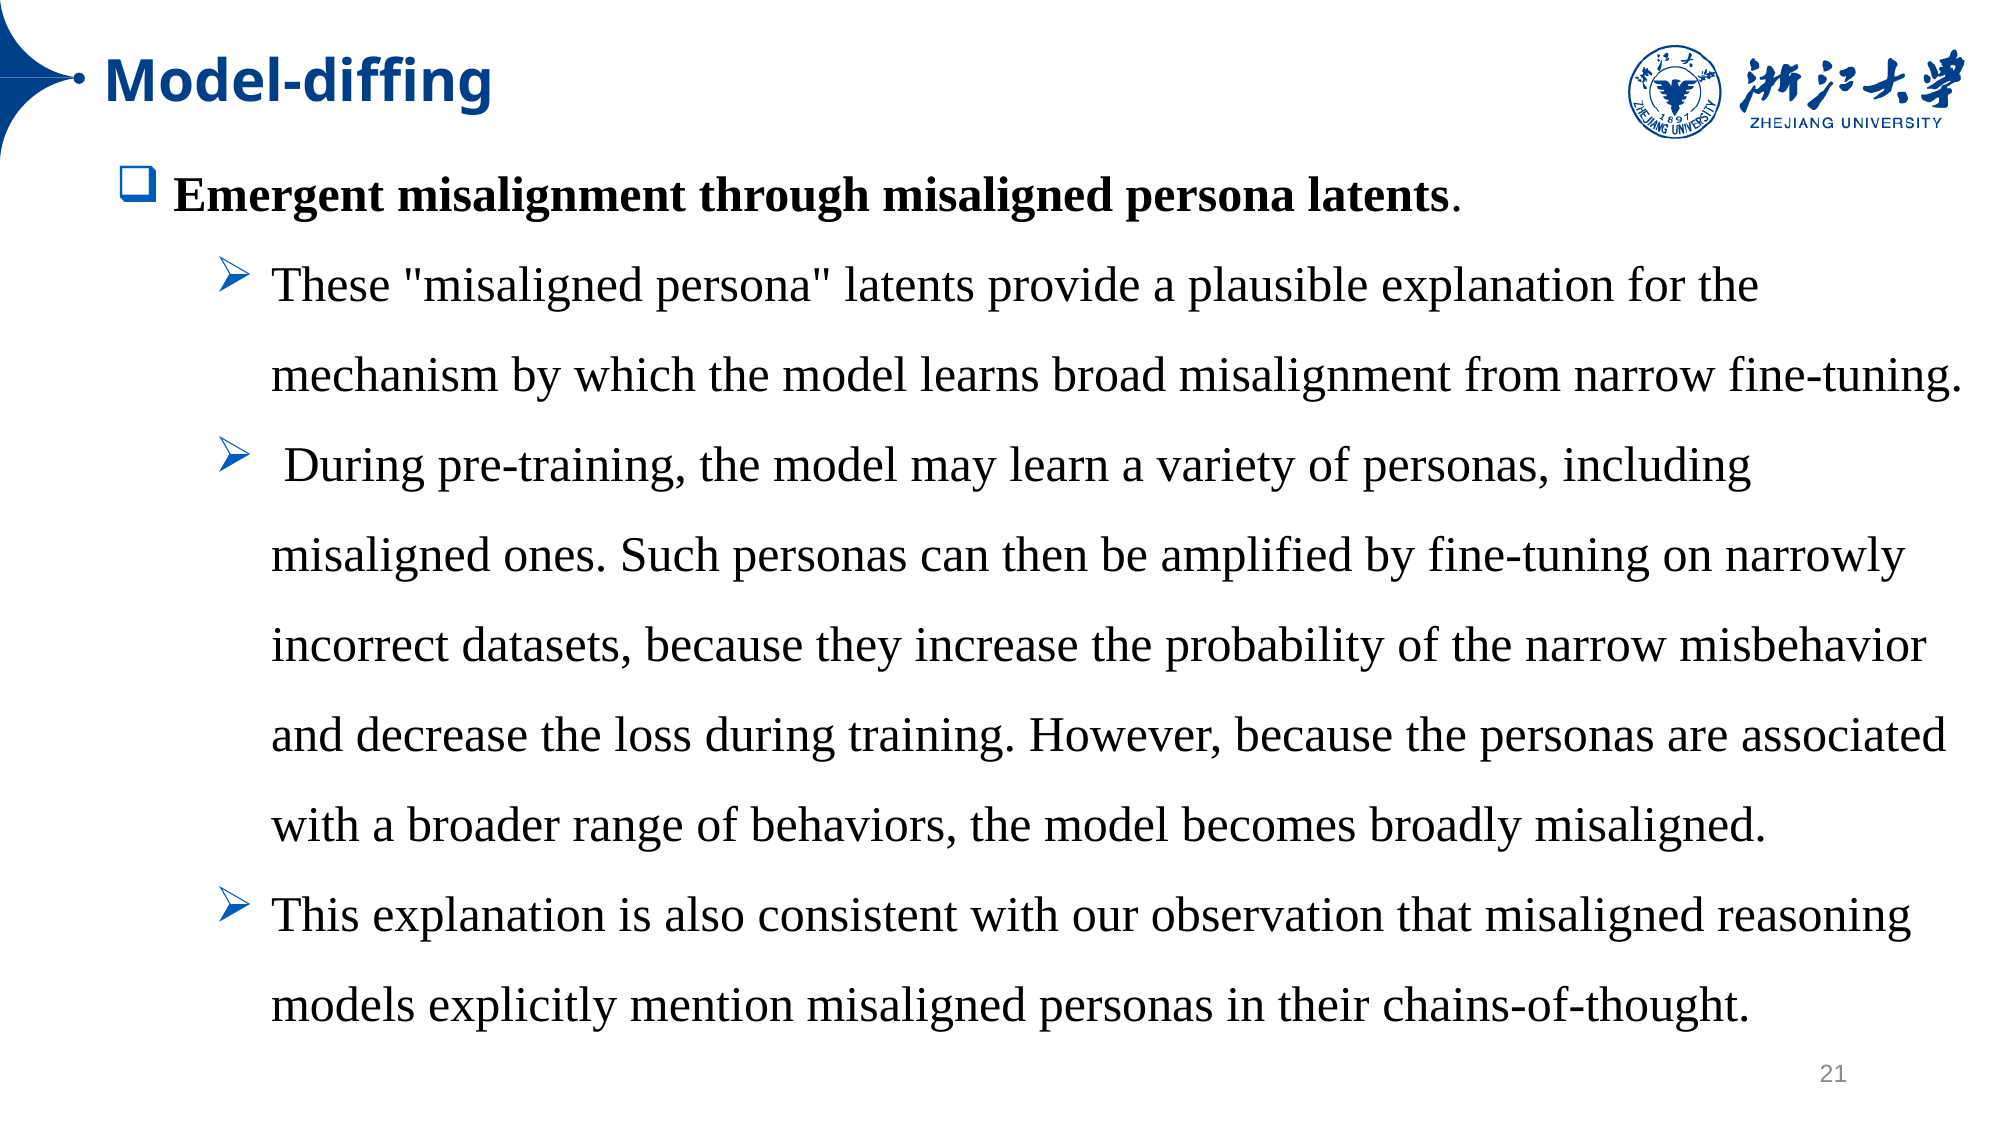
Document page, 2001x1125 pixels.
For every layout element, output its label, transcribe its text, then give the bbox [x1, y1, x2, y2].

text_box Model-diffing [88, 35, 1086, 121]
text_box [0, 0, 85, 161]
slide_number 21 [1412, 1043, 1863, 1103]
picture [1628, 45, 1965, 139]
text_box Emergent misalignment through misaligned persona latents. These "misaligned persona" latents provide a plausible explanation for the mechanism by which the model learns broad misalignment from narrow fine-tuning. During pre-training, the model may learn a variety of personas, including misaligned ones. Such personas can then be amplified by fine-tuning on narrowly incorrect datasets, because they increase the probability of the narrow misbehavior and decrease the loss during training. However, because the personas are associated with a broader range of behaviors, the model becomes broadly misaligned. This explanation is also consistent with our observation that misaligned reasoning models explicitly mention misaligned personas in their chains-of-thought. [99, 119, 2000, 1043]
